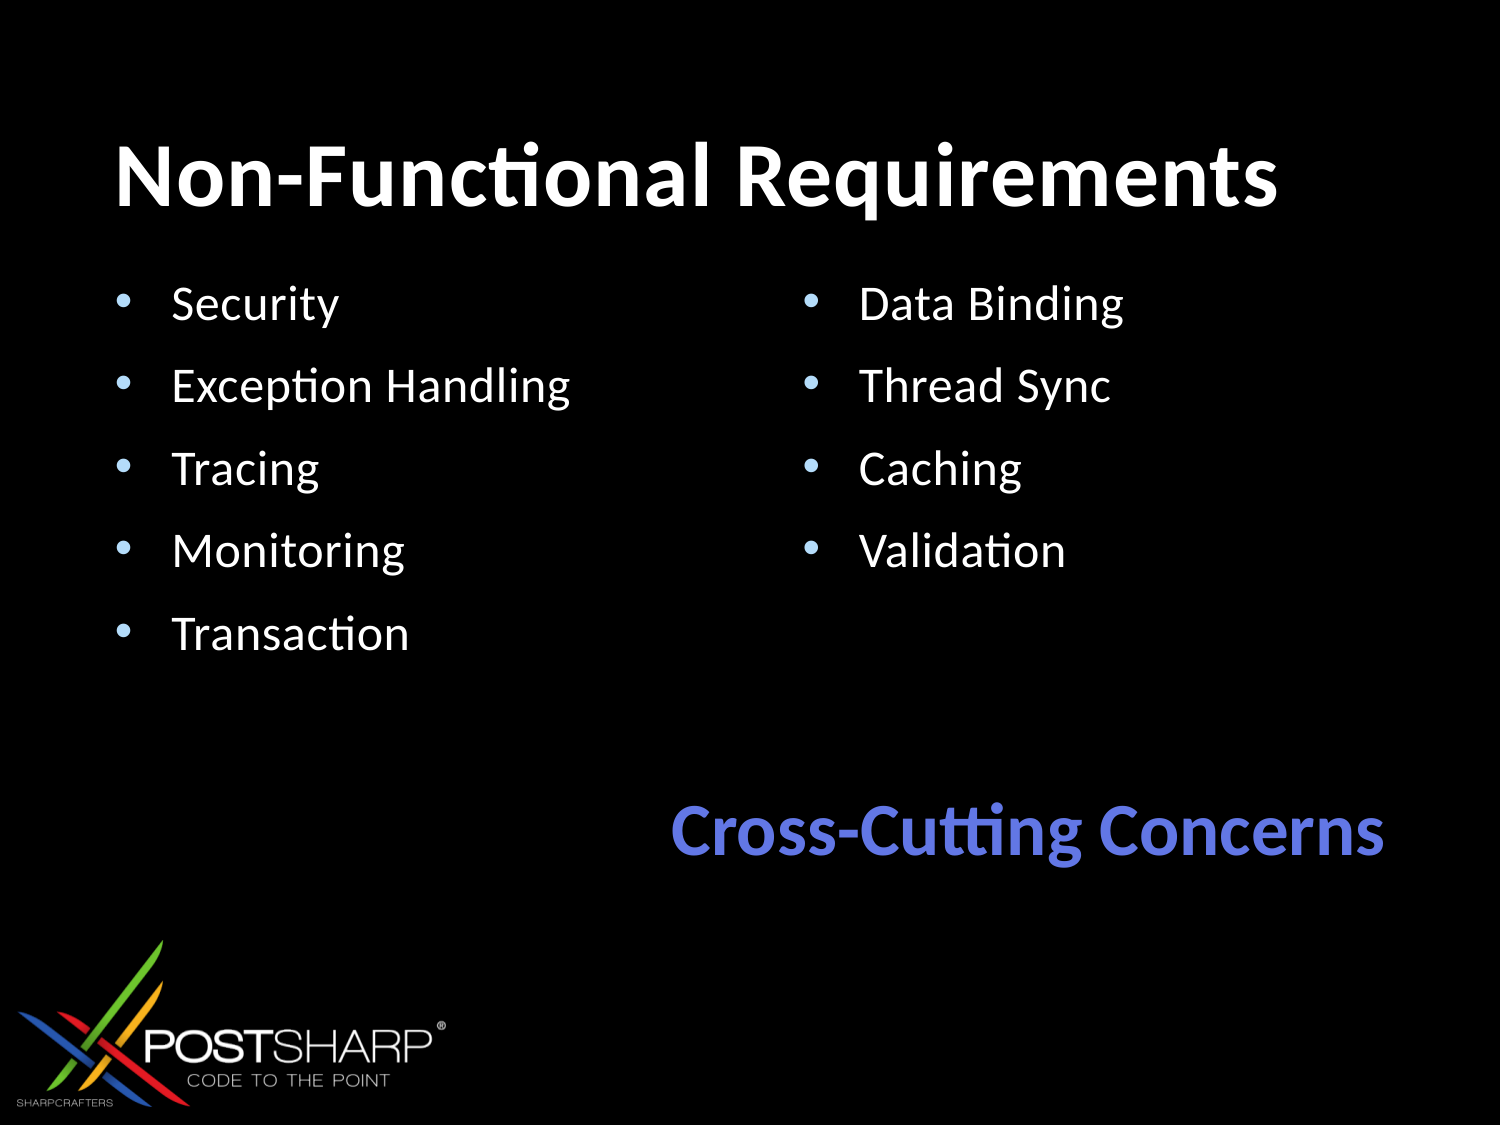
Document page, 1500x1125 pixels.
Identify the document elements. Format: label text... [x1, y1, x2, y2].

list Data Binding Thread Sync Caching Validation [787, 262, 1400, 773]
picture [17, 940, 446, 1107]
list Security Exception Handling Tracing Monitoring Transaction [99, 262, 713, 773]
text_box Cross-Cutting Concerns [58, 773, 1402, 946]
title Non-Functional Requirements [99, 45, 1400, 233]
